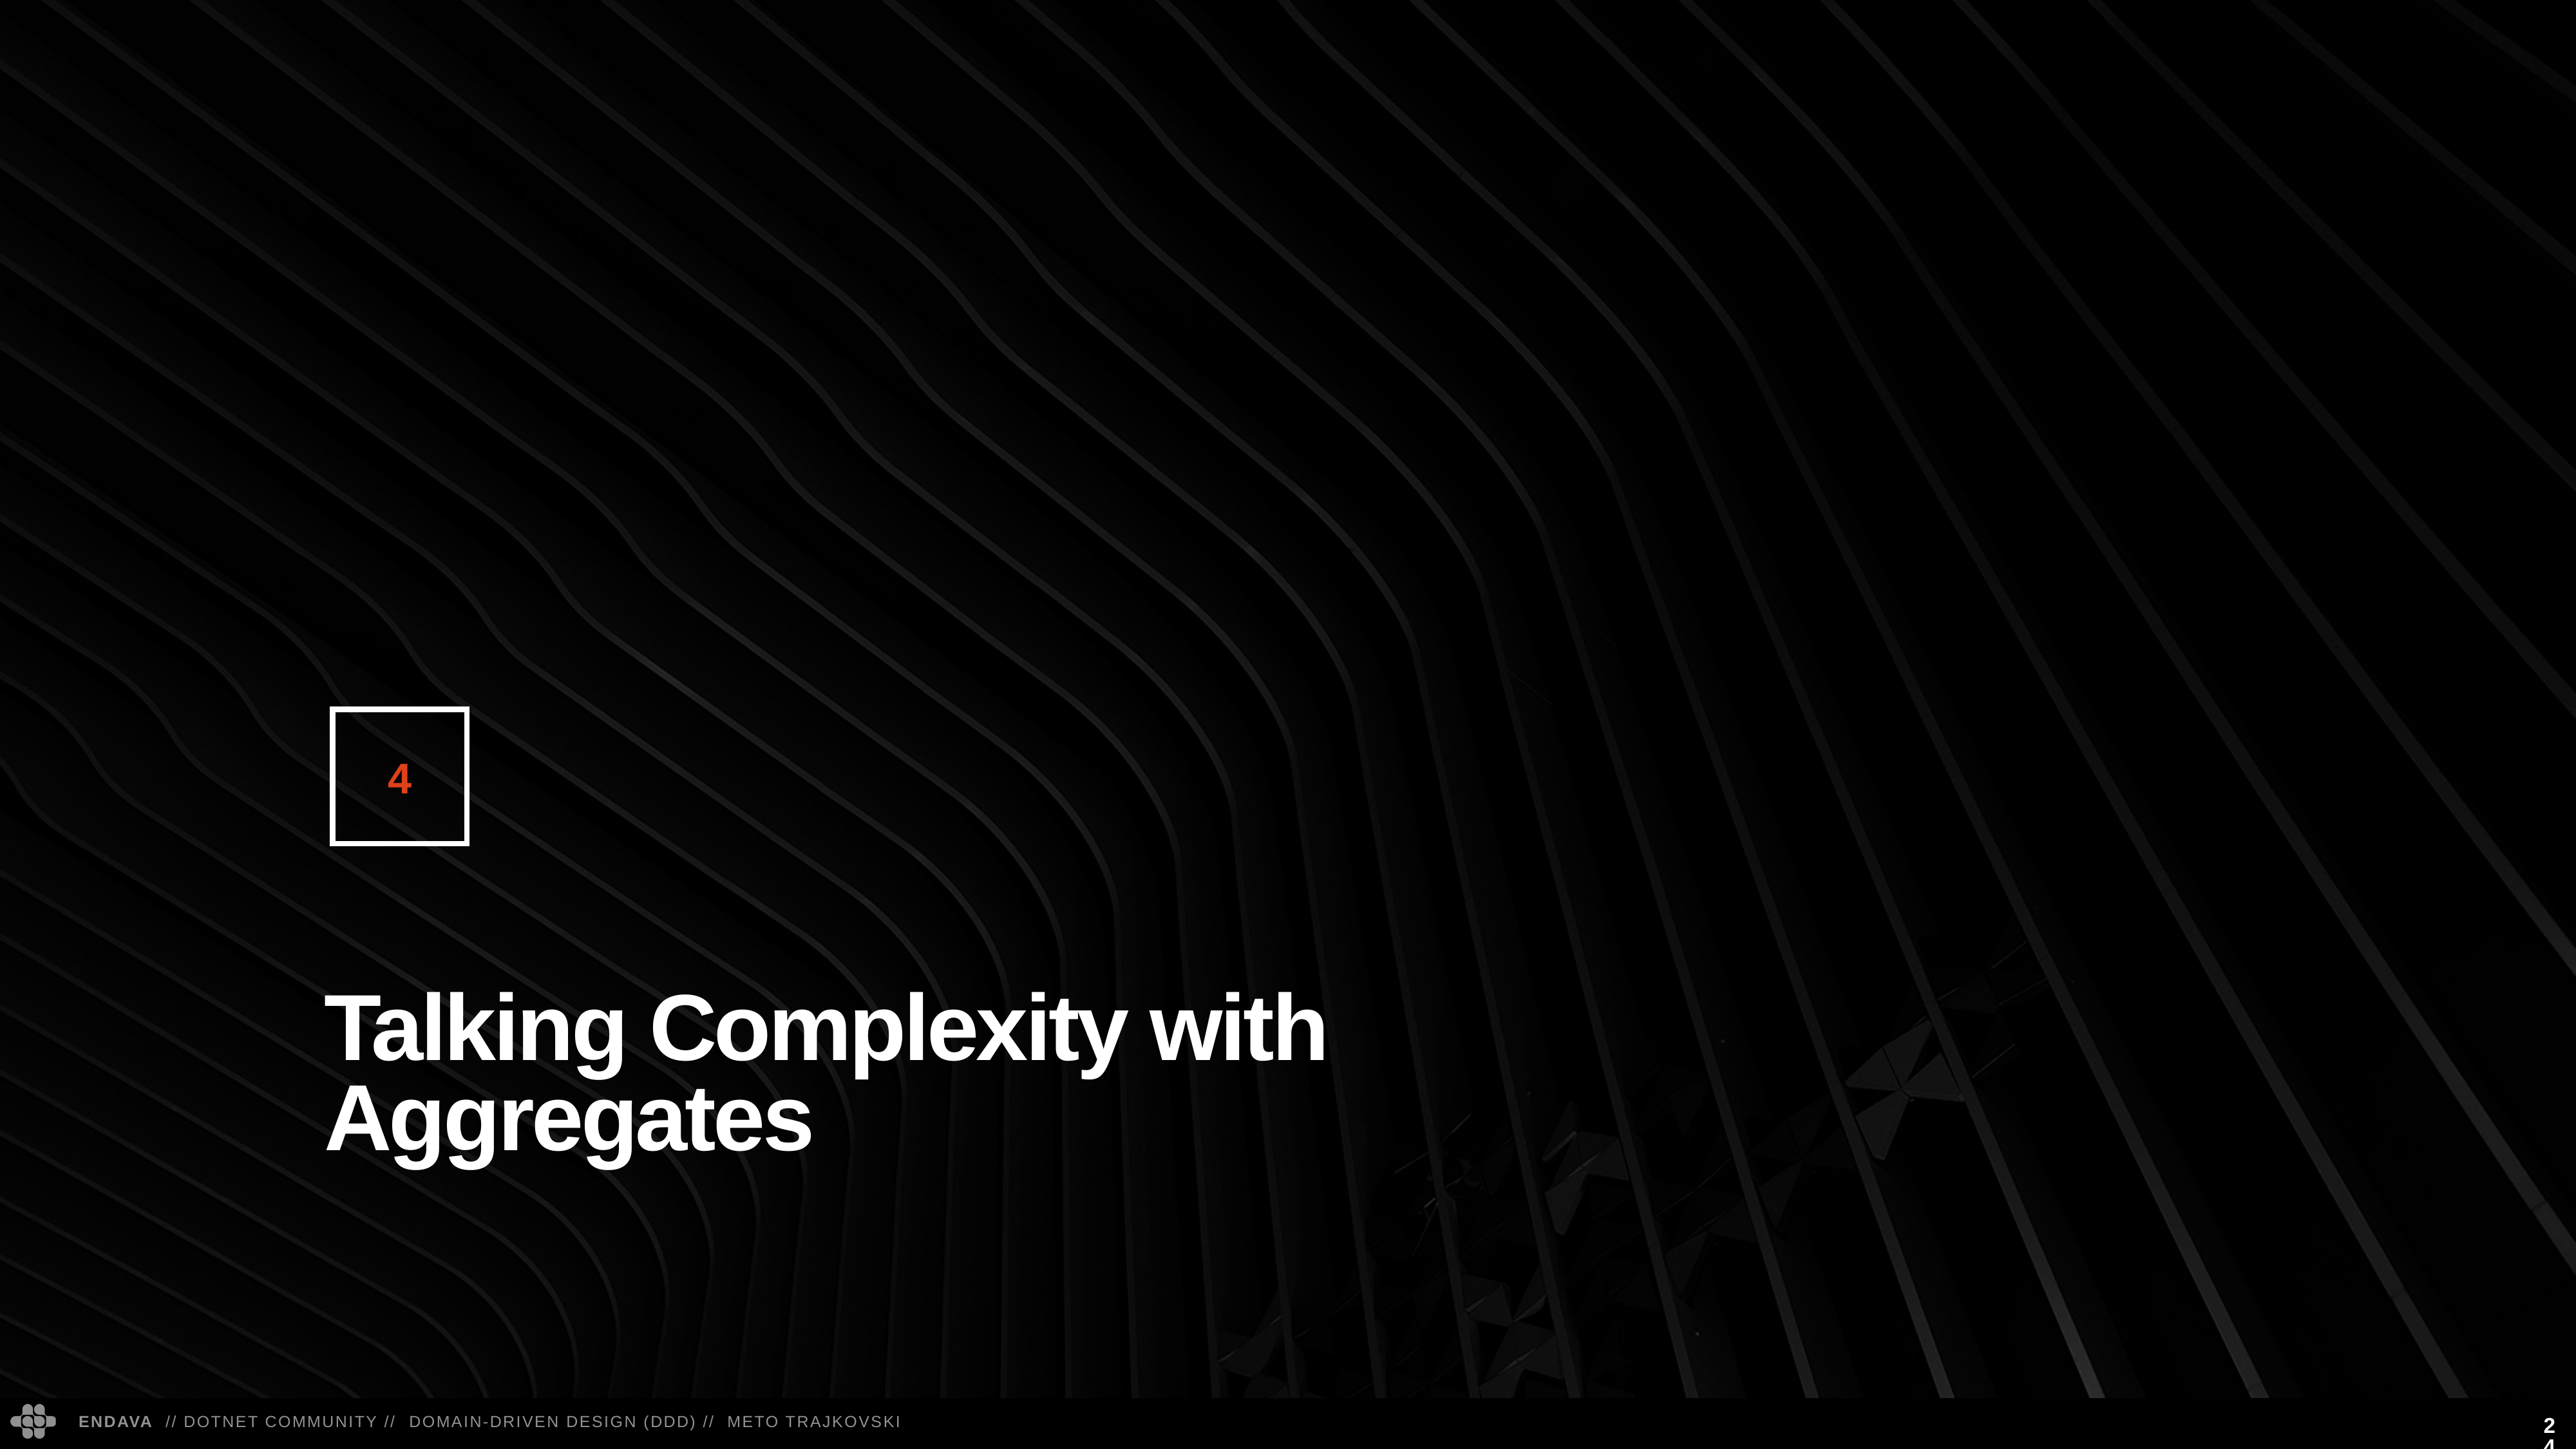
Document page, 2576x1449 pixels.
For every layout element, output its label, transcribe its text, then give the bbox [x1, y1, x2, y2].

picture [0, 0, 2576, 1398]
slide_number 24 [2535, 1403, 2565, 1445]
